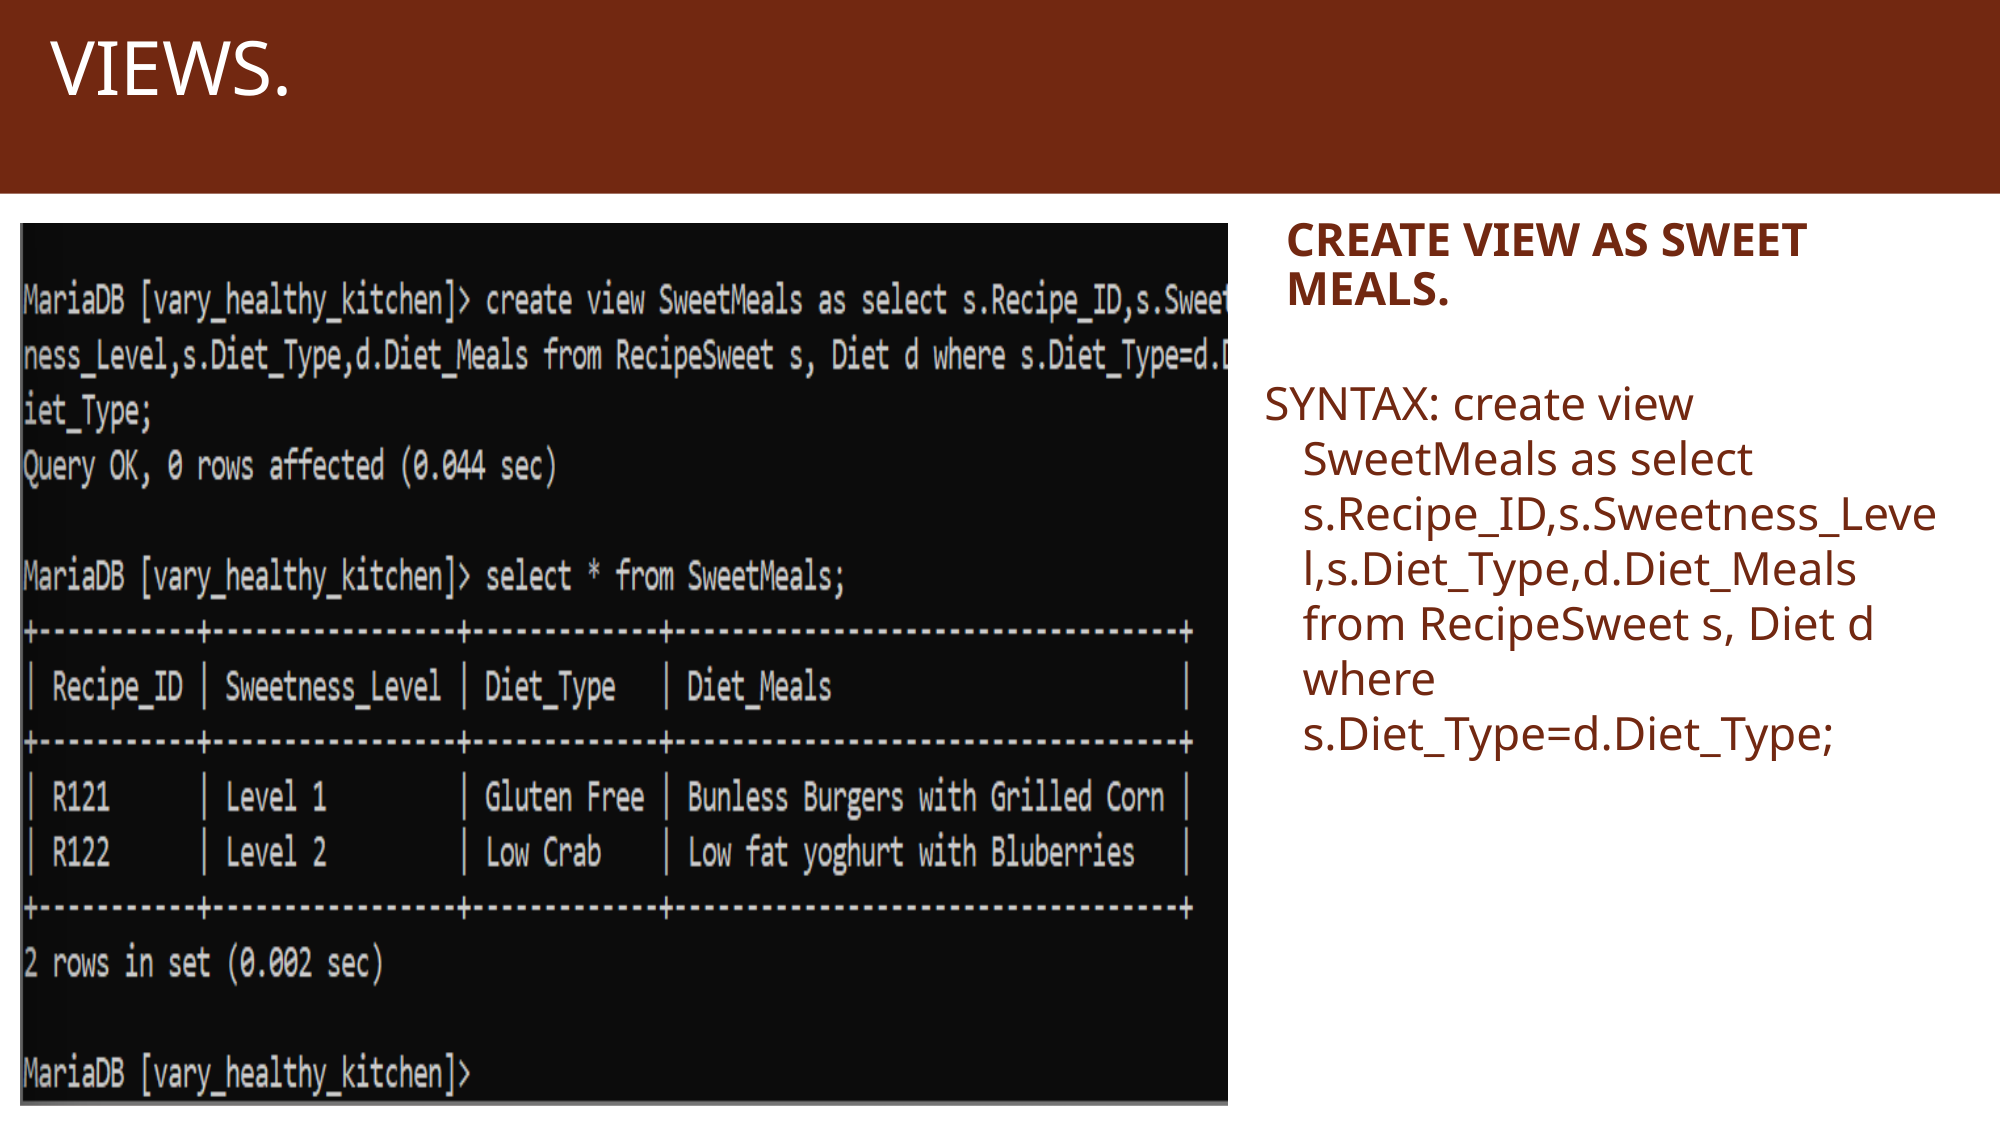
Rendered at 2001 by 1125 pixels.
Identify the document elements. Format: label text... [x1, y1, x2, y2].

title VIEWS. [35, 19, 1959, 124]
list CREATE VIEW AS SWEET MEALS. [1270, 209, 1980, 526]
picture [20, 223, 1228, 1106]
list SYNTAX: create view SweetMeals as select s.Recipe_ID,s.Sweetness_Level,s.Diet_Type,d.Diet_Meals from RecipeSweet s, Diet d where s.Diet_Type=d.Diet_Type; [1249, 367, 1959, 987]
